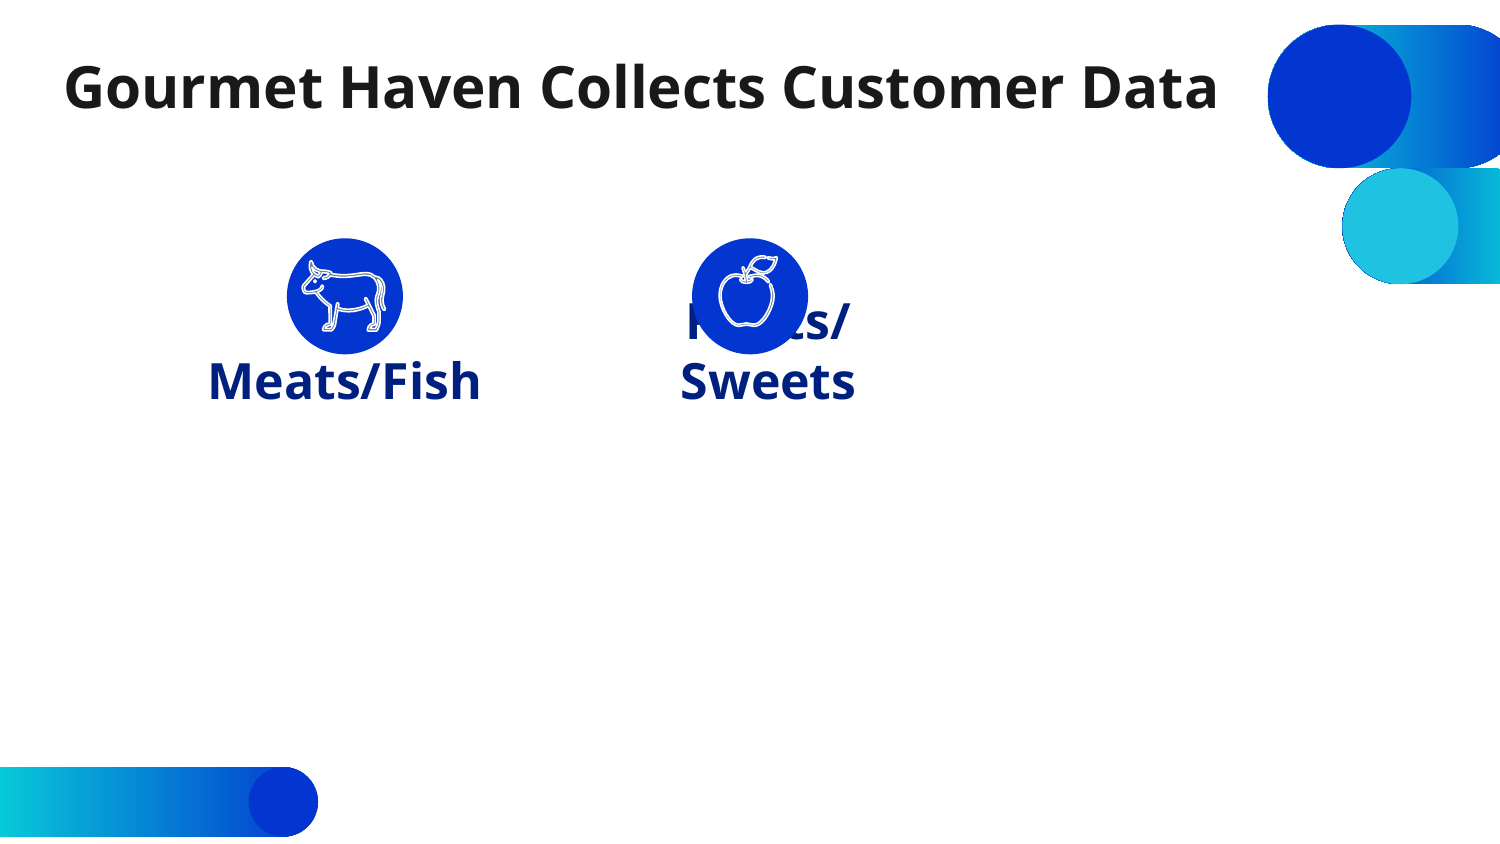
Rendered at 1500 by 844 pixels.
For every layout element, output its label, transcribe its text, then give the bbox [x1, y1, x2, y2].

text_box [1341, 167, 1500, 285]
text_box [301, 260, 387, 332]
text_box [692, 238, 809, 355]
text_box [286, 238, 403, 332]
text_box [307, 341, 382, 355]
subtitle Meats/Fish [182, 363, 508, 426]
subtitle Fruits/Sweets [587, 363, 950, 426]
title Gourmet Haven Collects Customer Data [9, 34, 1262, 129]
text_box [1267, 24, 1500, 169]
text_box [718, 255, 778, 327]
